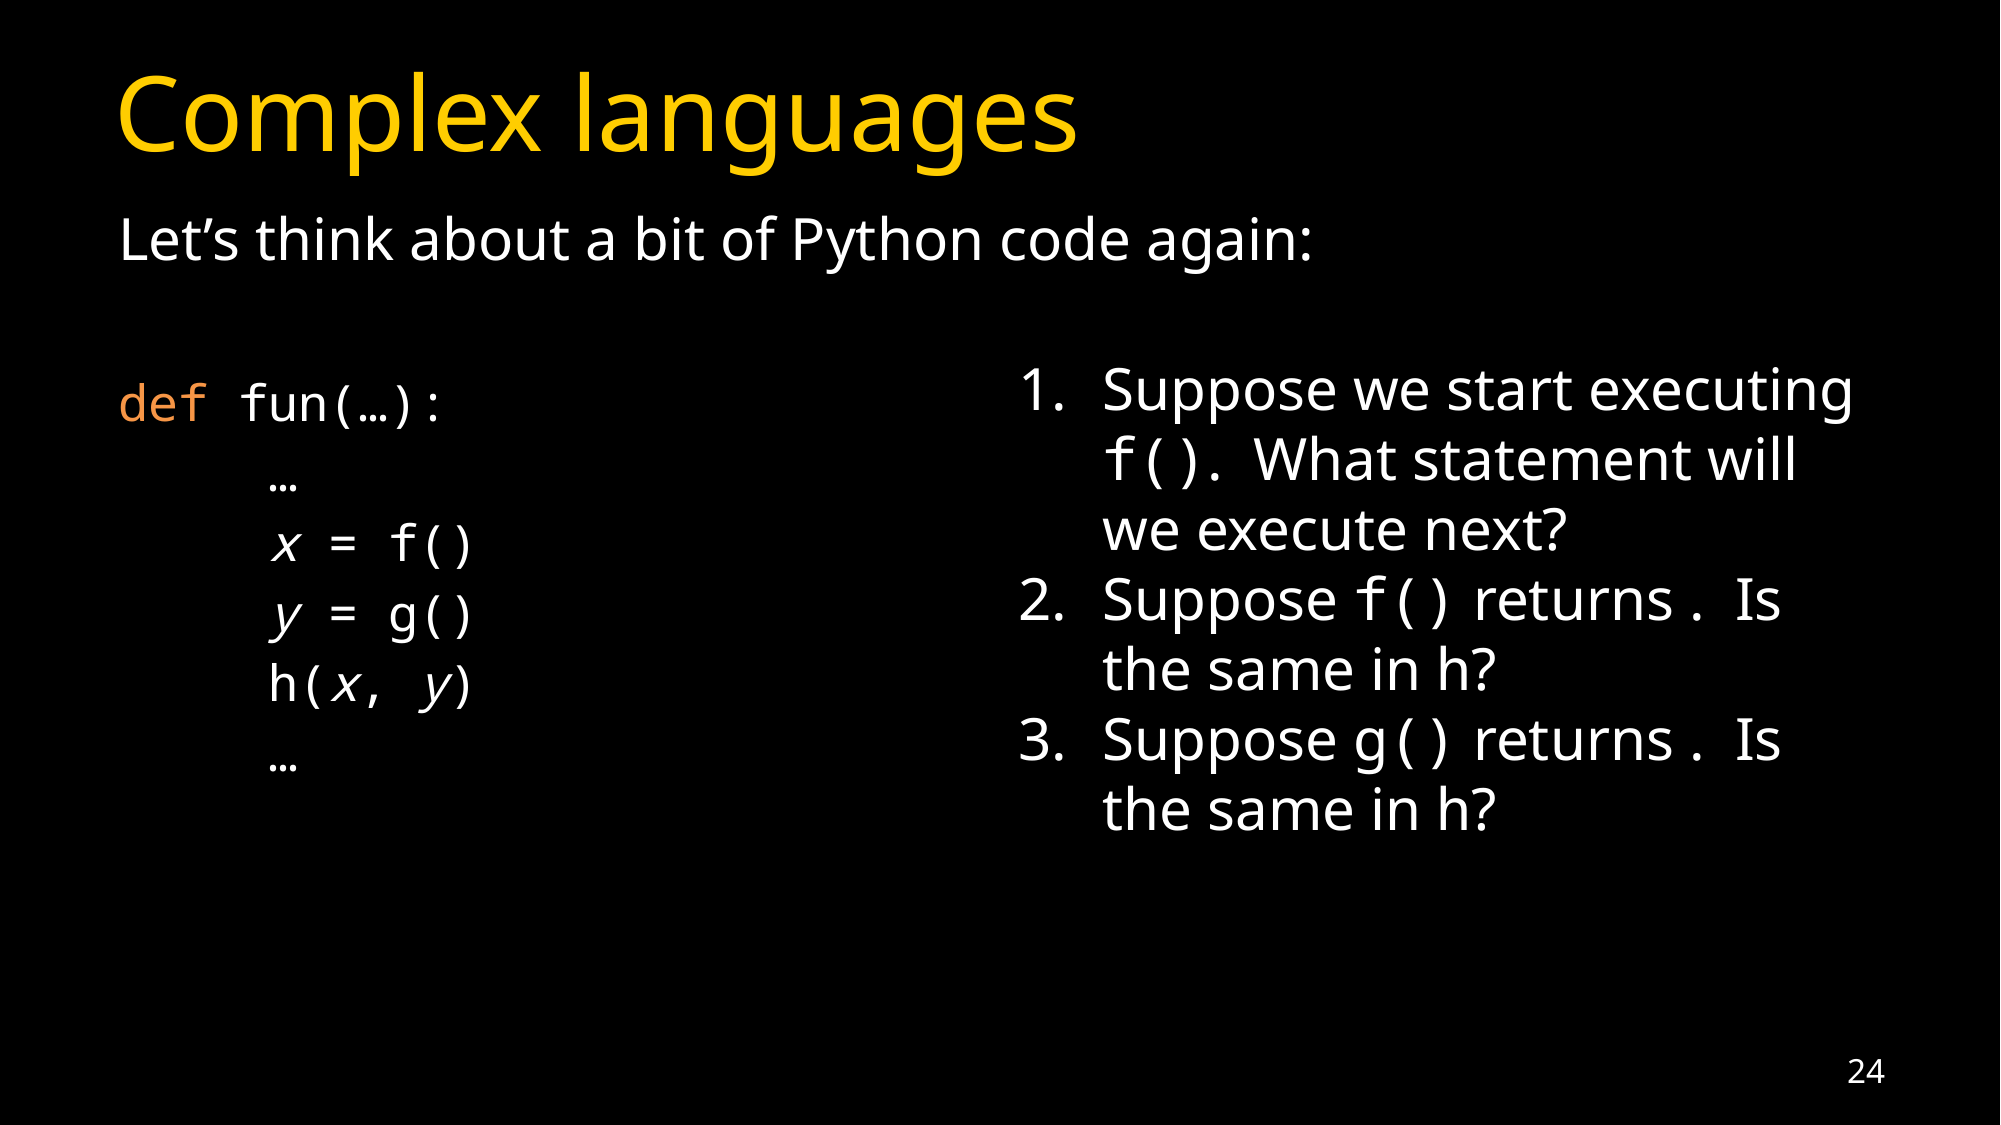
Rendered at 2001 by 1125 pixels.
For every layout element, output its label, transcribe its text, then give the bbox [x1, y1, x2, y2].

title Complex languages [99, 45, 1900, 175]
slide_number 24 [1433, 1042, 1900, 1103]
list Let’s think about a bit of Python code again: def fun(…): … x = f() y = g() h(x, y) … [103, 194, 1904, 1005]
